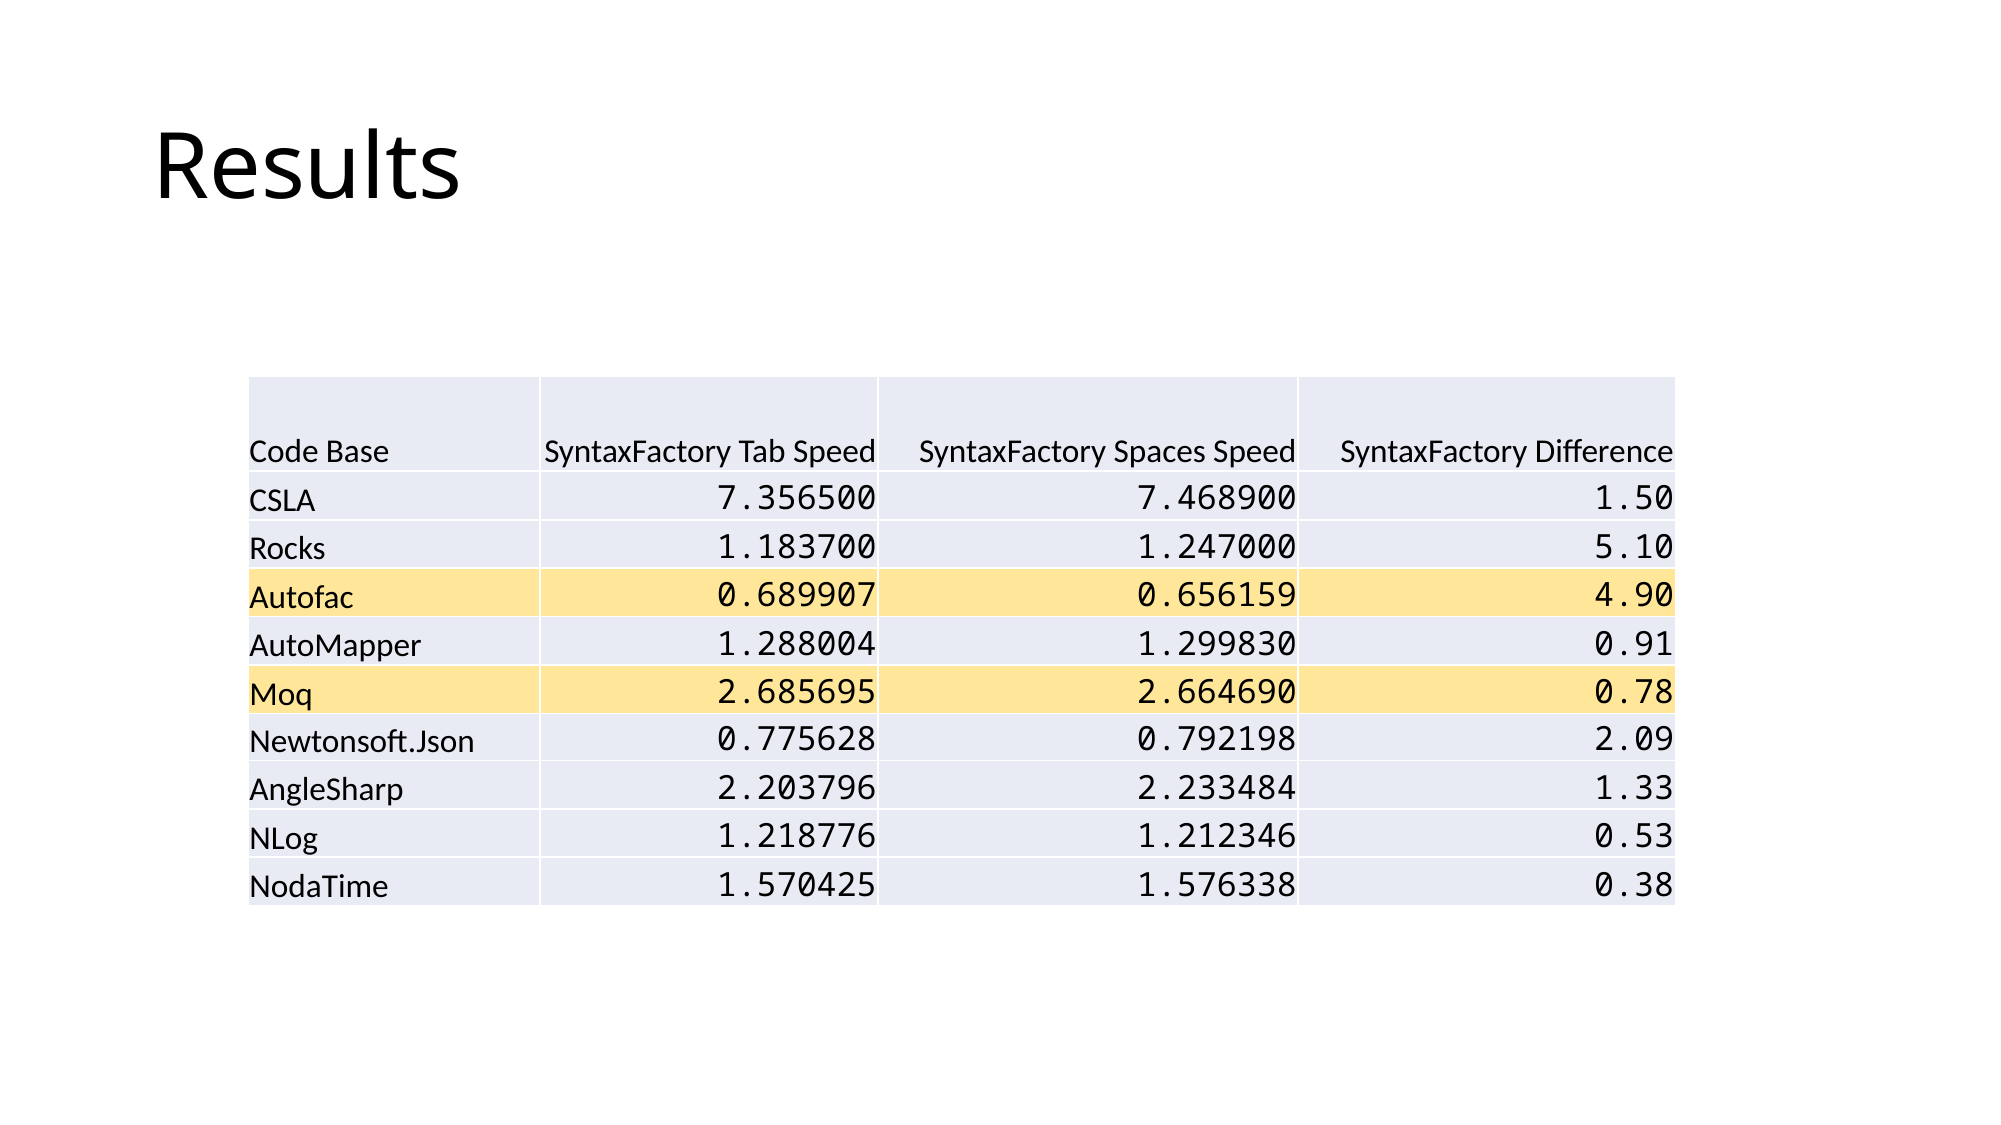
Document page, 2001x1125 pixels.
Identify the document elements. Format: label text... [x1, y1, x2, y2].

table_cell 0.53 [1299, 810, 1675, 856]
table_cell 2.233484 [879, 761, 1297, 808]
table_header SyntaxFactory Tab Speed [541, 377, 877, 470]
table_cell 1.50 [1299, 472, 1675, 519]
table_cell 4.90 [1299, 569, 1675, 616]
table_header SyntaxFactory Difference [1299, 377, 1675, 470]
table_cell 0.689907 [541, 569, 877, 616]
table_cell Autofac [249, 569, 539, 616]
table_cell 1.570425 [541, 858, 877, 905]
table_cell NodaTime [249, 858, 539, 905]
table_cell 5.10 [1299, 521, 1675, 567]
table_cell 2.203796 [541, 761, 877, 808]
table_cell 2.09 [1299, 714, 1675, 760]
table_cell 0.91 [1299, 617, 1675, 664]
table_cell 2.685695 [541, 666, 877, 713]
table_cell 0.775628 [541, 714, 877, 760]
table_cell 1.212346 [879, 810, 1297, 856]
table_cell 1.33 [1299, 761, 1675, 808]
table_cell 2.664690 [879, 666, 1297, 713]
table_cell AngleSharp [249, 761, 539, 808]
table_cell Moq [249, 666, 539, 713]
table_cell AutoMapper [249, 617, 539, 664]
table_cell 0.792198 [879, 714, 1297, 760]
table_cell 1.576338 [879, 858, 1297, 905]
table_cell NLog [249, 810, 539, 856]
table_header SyntaxFactory Spaces Speed [879, 377, 1297, 470]
table_cell 0.38 [1299, 858, 1675, 905]
table_cell 0.78 [1299, 666, 1675, 713]
table_cell 1.299830 [879, 617, 1297, 664]
table_cell CSLA [249, 472, 539, 519]
table_cell 7.468900 [879, 472, 1297, 519]
table_cell 1.218776 [541, 810, 877, 856]
table_cell 7.356500 [541, 472, 877, 519]
table_cell 1.183700 [541, 521, 877, 567]
table_header Code Base [249, 377, 539, 470]
table_cell 0.656159 [879, 569, 1297, 616]
table_cell 1.247000 [879, 521, 1297, 567]
title Results [137, 59, 1863, 278]
table_cell 1.288004 [541, 617, 877, 664]
table_cell Rocks [249, 521, 539, 567]
table_cell Newtonsoft.Json [249, 714, 539, 760]
